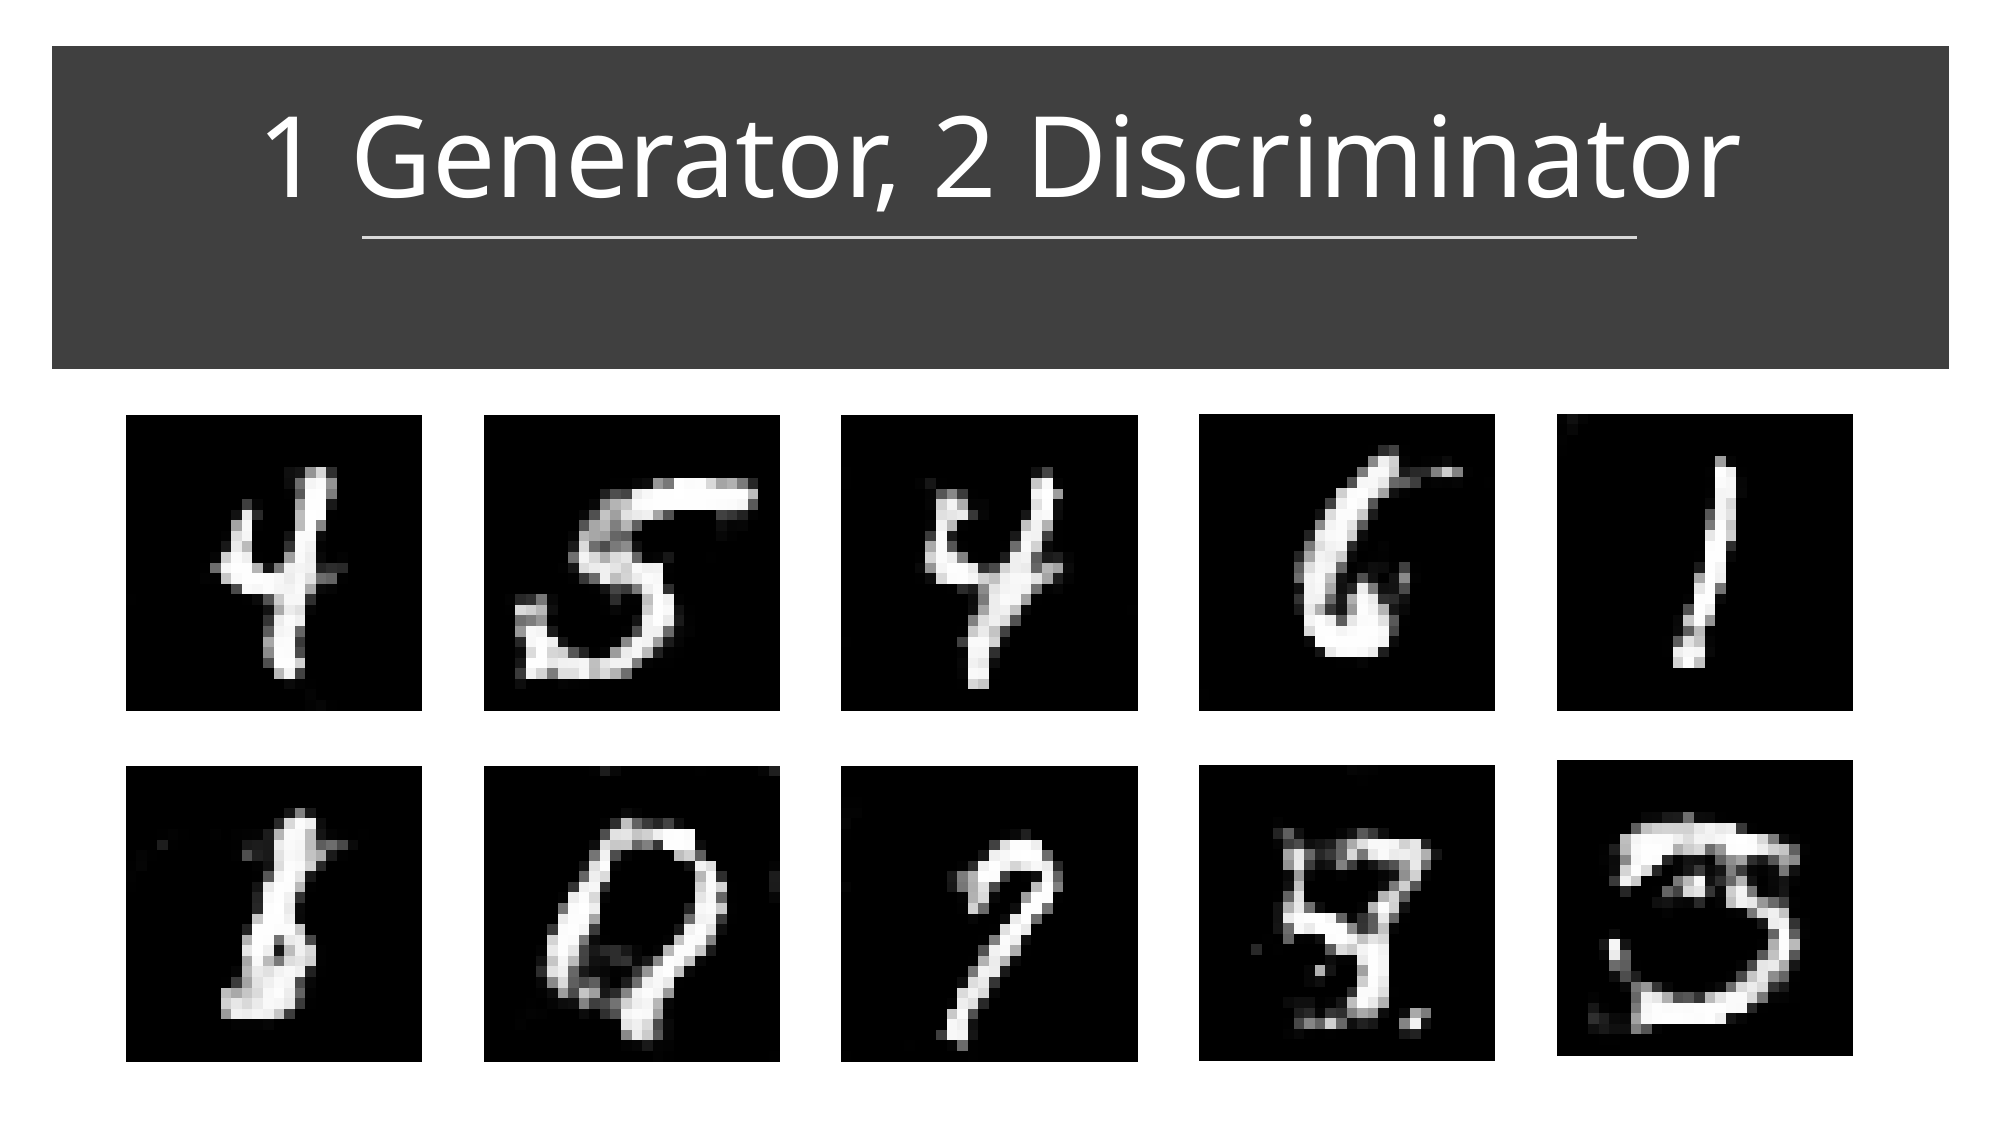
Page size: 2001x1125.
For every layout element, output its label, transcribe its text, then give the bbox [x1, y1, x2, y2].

picture [1199, 414, 1495, 711]
picture [484, 415, 780, 711]
title 1 Generator, 2 Discriminator [86, 76, 1914, 230]
picture [126, 766, 422, 1063]
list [1199, 765, 1495, 1061]
picture [841, 415, 1138, 711]
picture [484, 766, 780, 1063]
picture [1557, 760, 1853, 1056]
picture [1557, 414, 1853, 711]
picture [126, 415, 422, 711]
picture [841, 766, 1138, 1063]
text_box [61, 55, 1939, 360]
